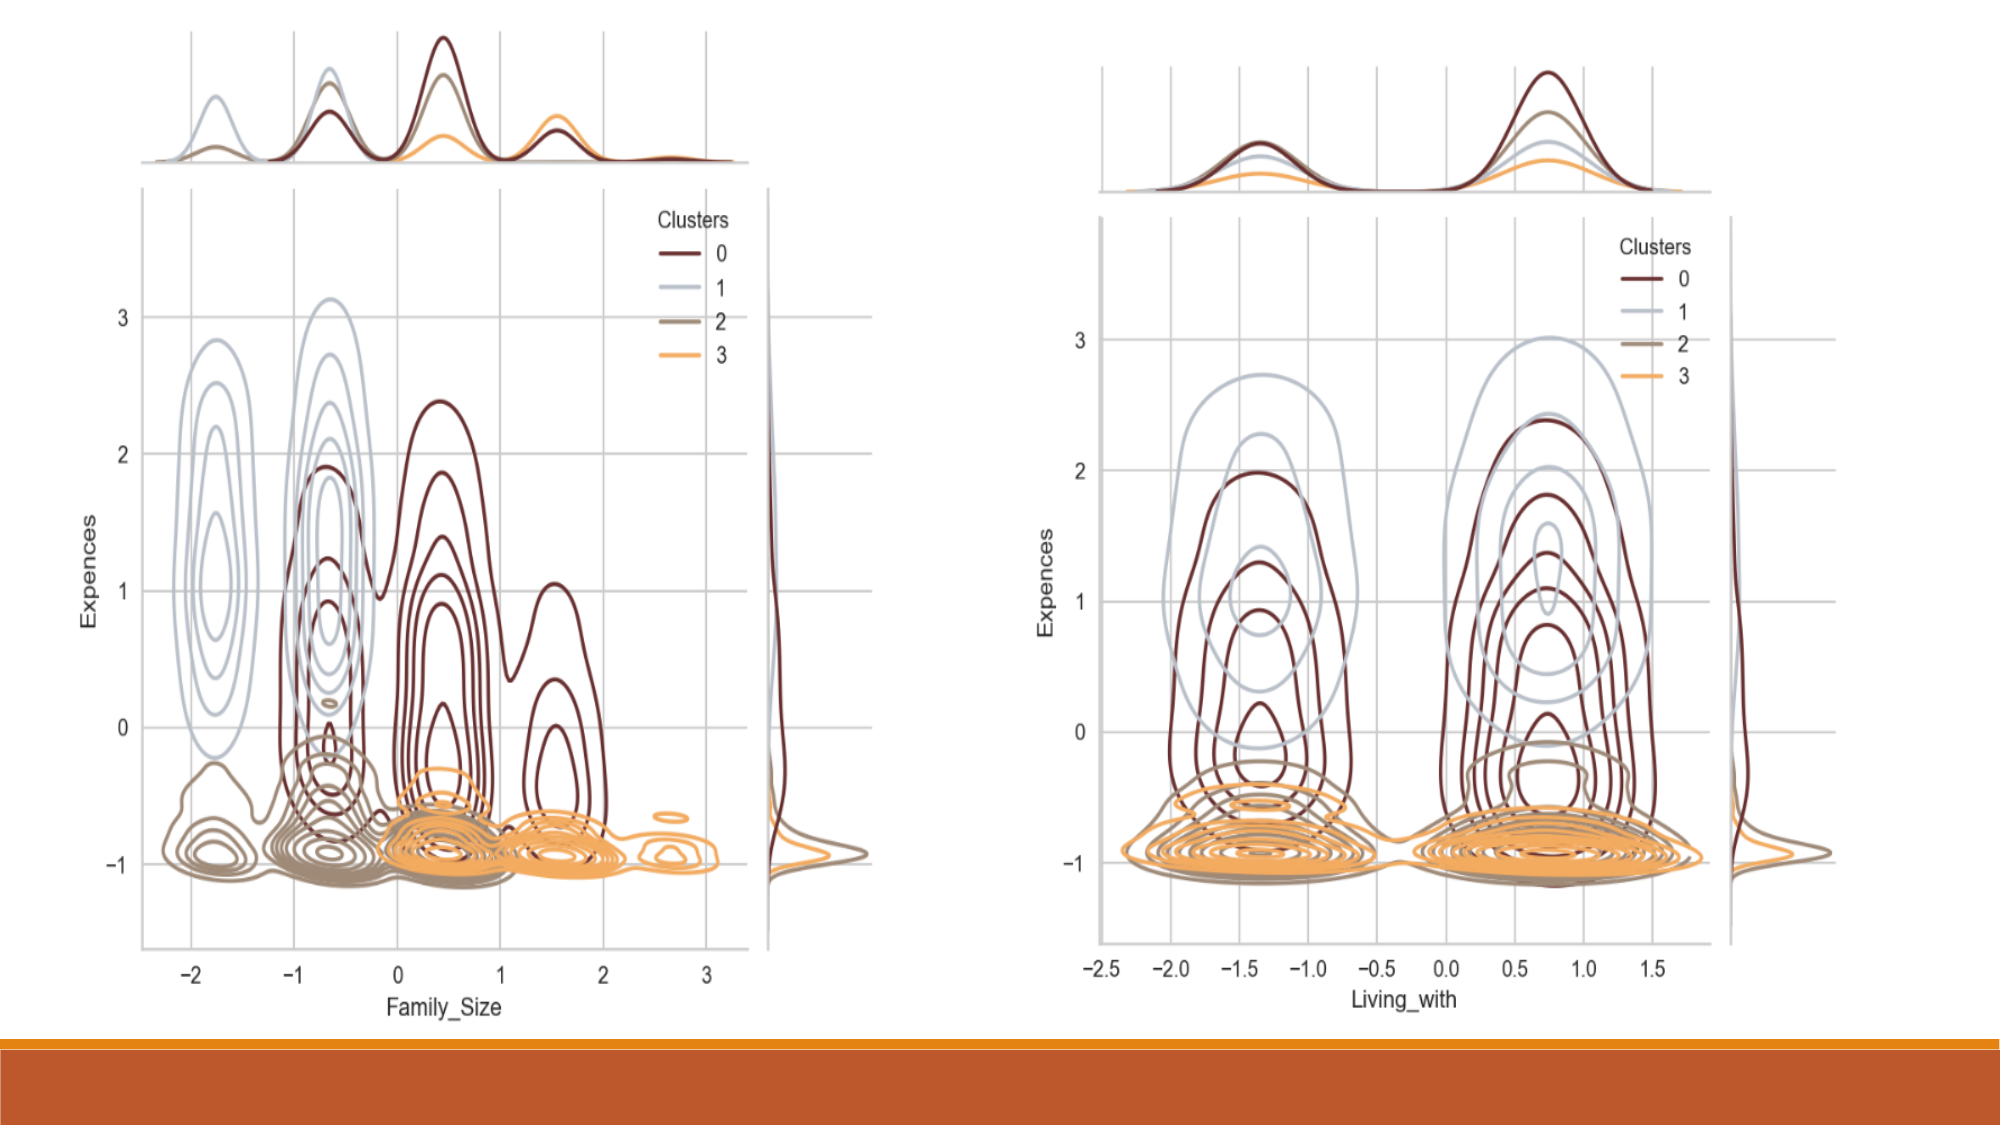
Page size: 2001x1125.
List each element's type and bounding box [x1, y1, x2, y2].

picture [41, 0, 958, 1039]
picture [985, 41, 1901, 1022]
